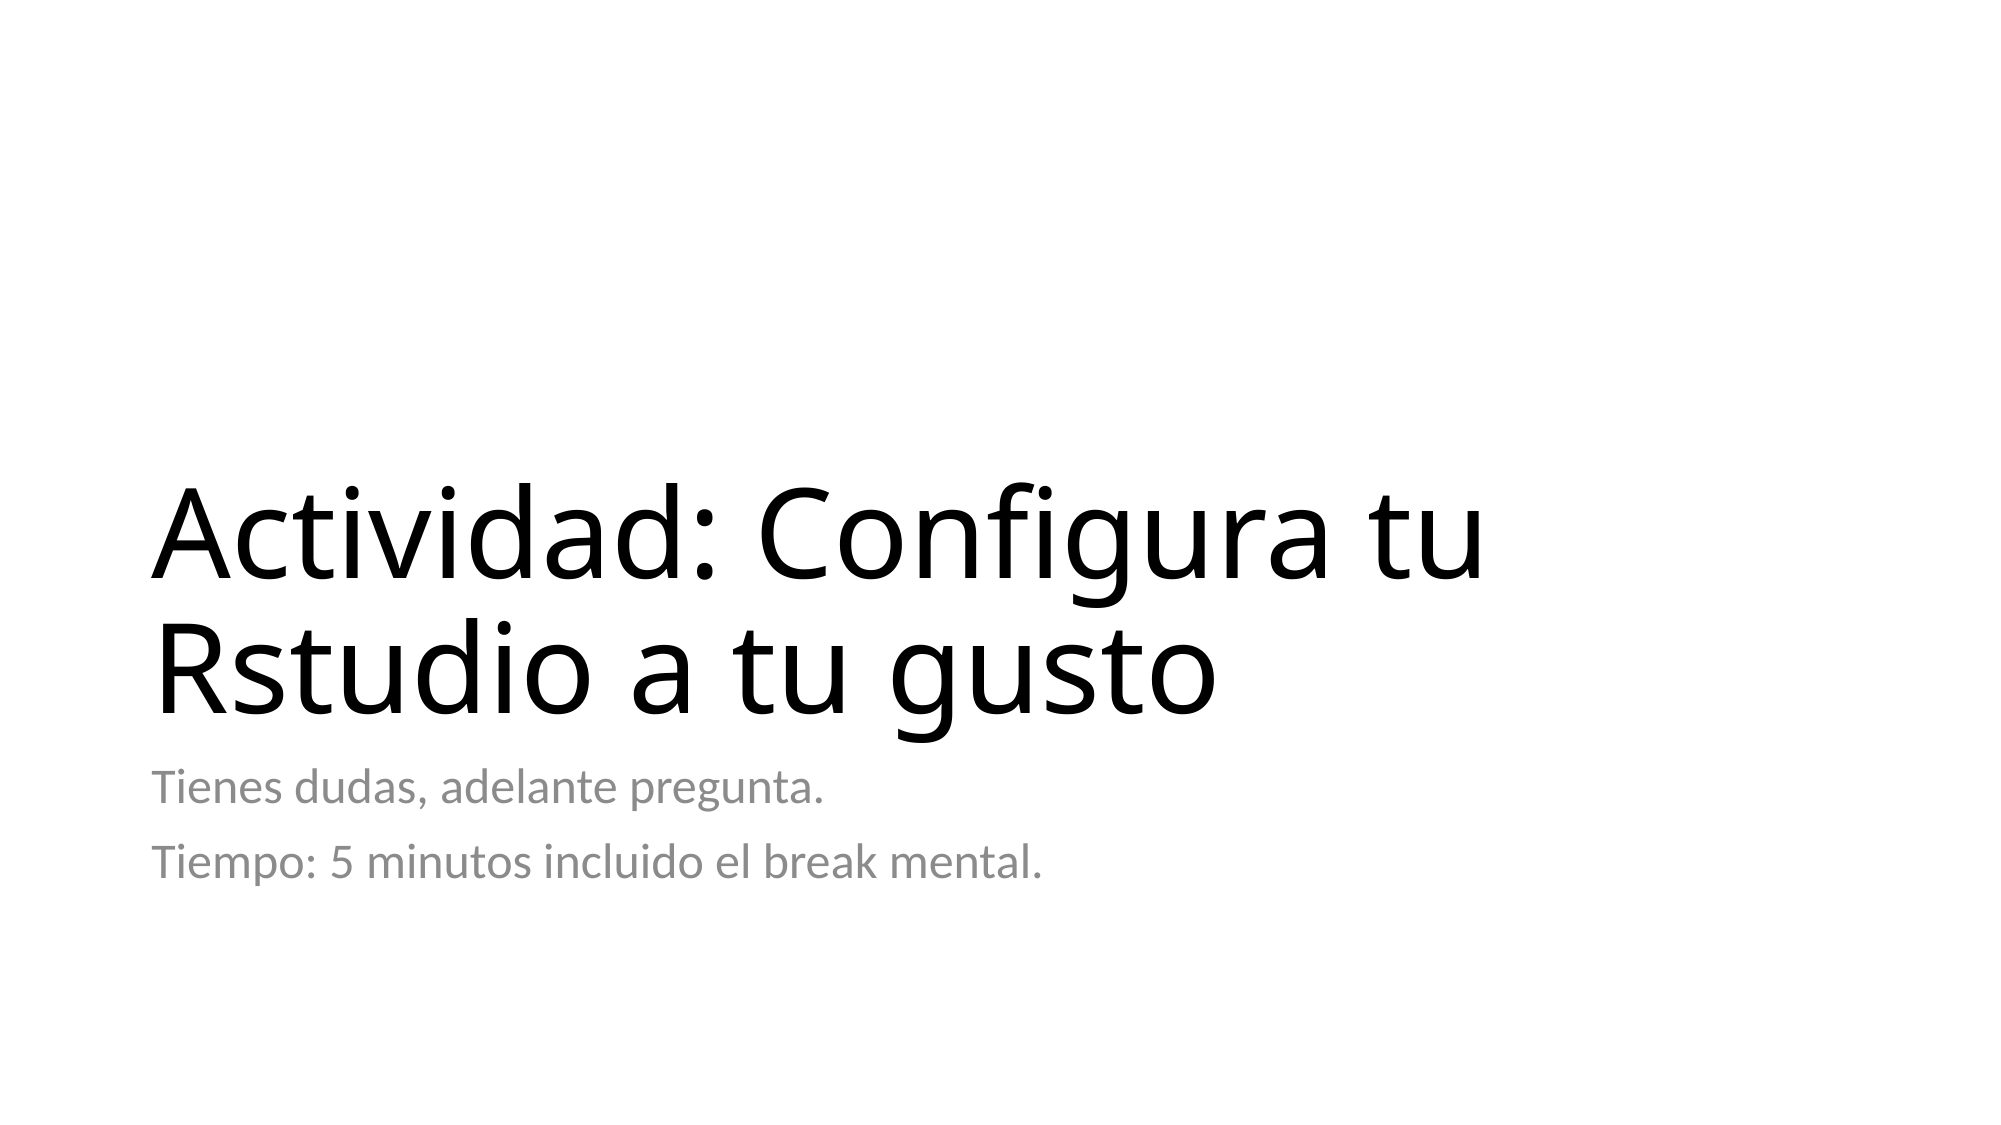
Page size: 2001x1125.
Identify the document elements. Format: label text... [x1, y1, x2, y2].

list Tienes dudas, adelante pregunta. Tiempo: 5 minutos incluido el break mental. [136, 752, 1862, 999]
title Actividad: Configura tu Rstudio a tu gusto [136, 280, 1862, 749]
